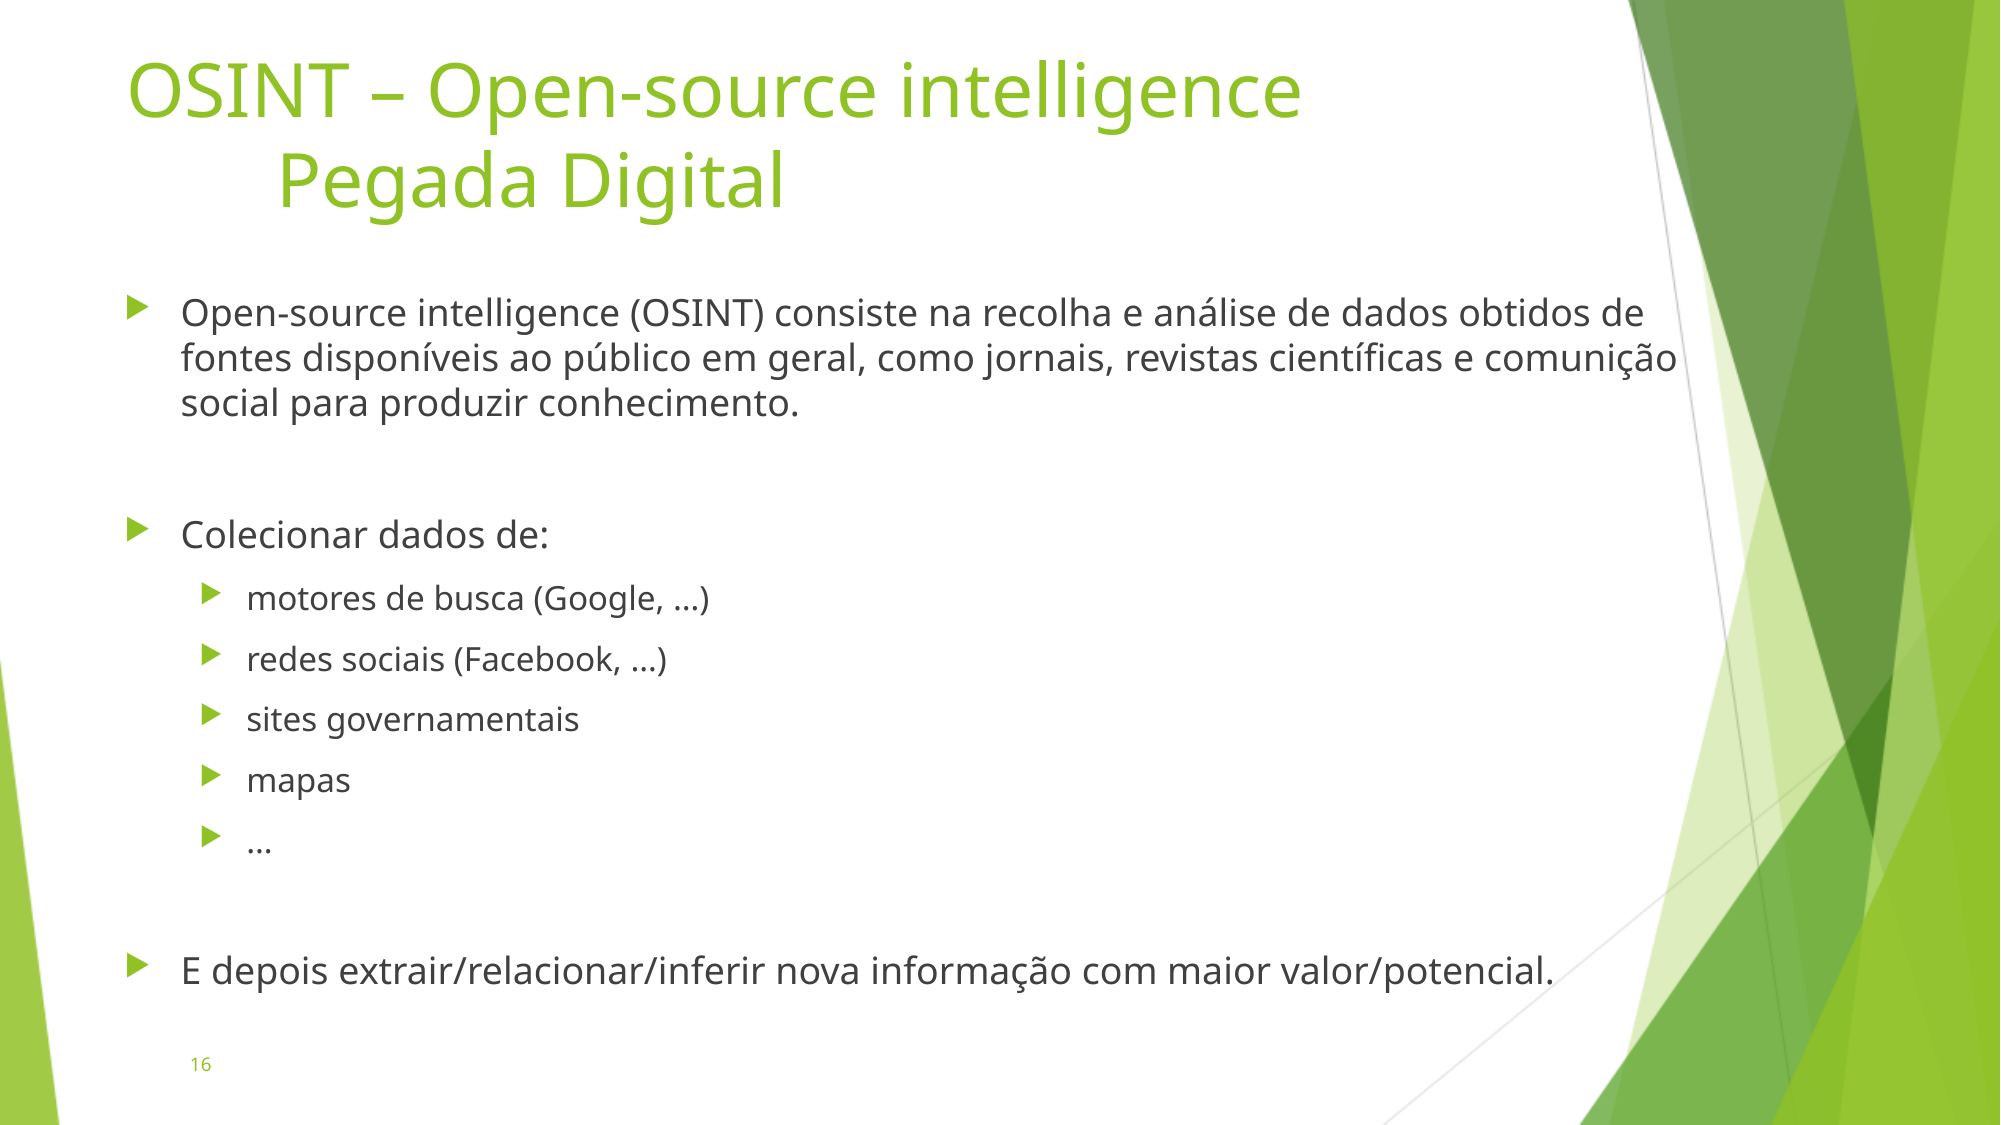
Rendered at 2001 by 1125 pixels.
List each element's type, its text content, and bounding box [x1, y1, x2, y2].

picture [1351, 0, 2000, 1125]
text_box 16 [114, 1035, 227, 1095]
picture [0, 0, 110, 1125]
list Open-source intelligence (OSINT) consiste na recolha e análise de dados obtidos de fontes disponíveis ao público em geral, como jornais, revistas científicas e comunição social para produzir conhecimento. Colecionar dados de: motores de busca (Google, …) redes sociais (Facebook, …) sites governamentais mapas … E depois extrair/relacionar/inferir nova informação com maior valor/potencial. [109, 281, 1779, 1036]
title OSINT – Open-source intelligence Pegada Digital [111, 34, 1779, 252]
